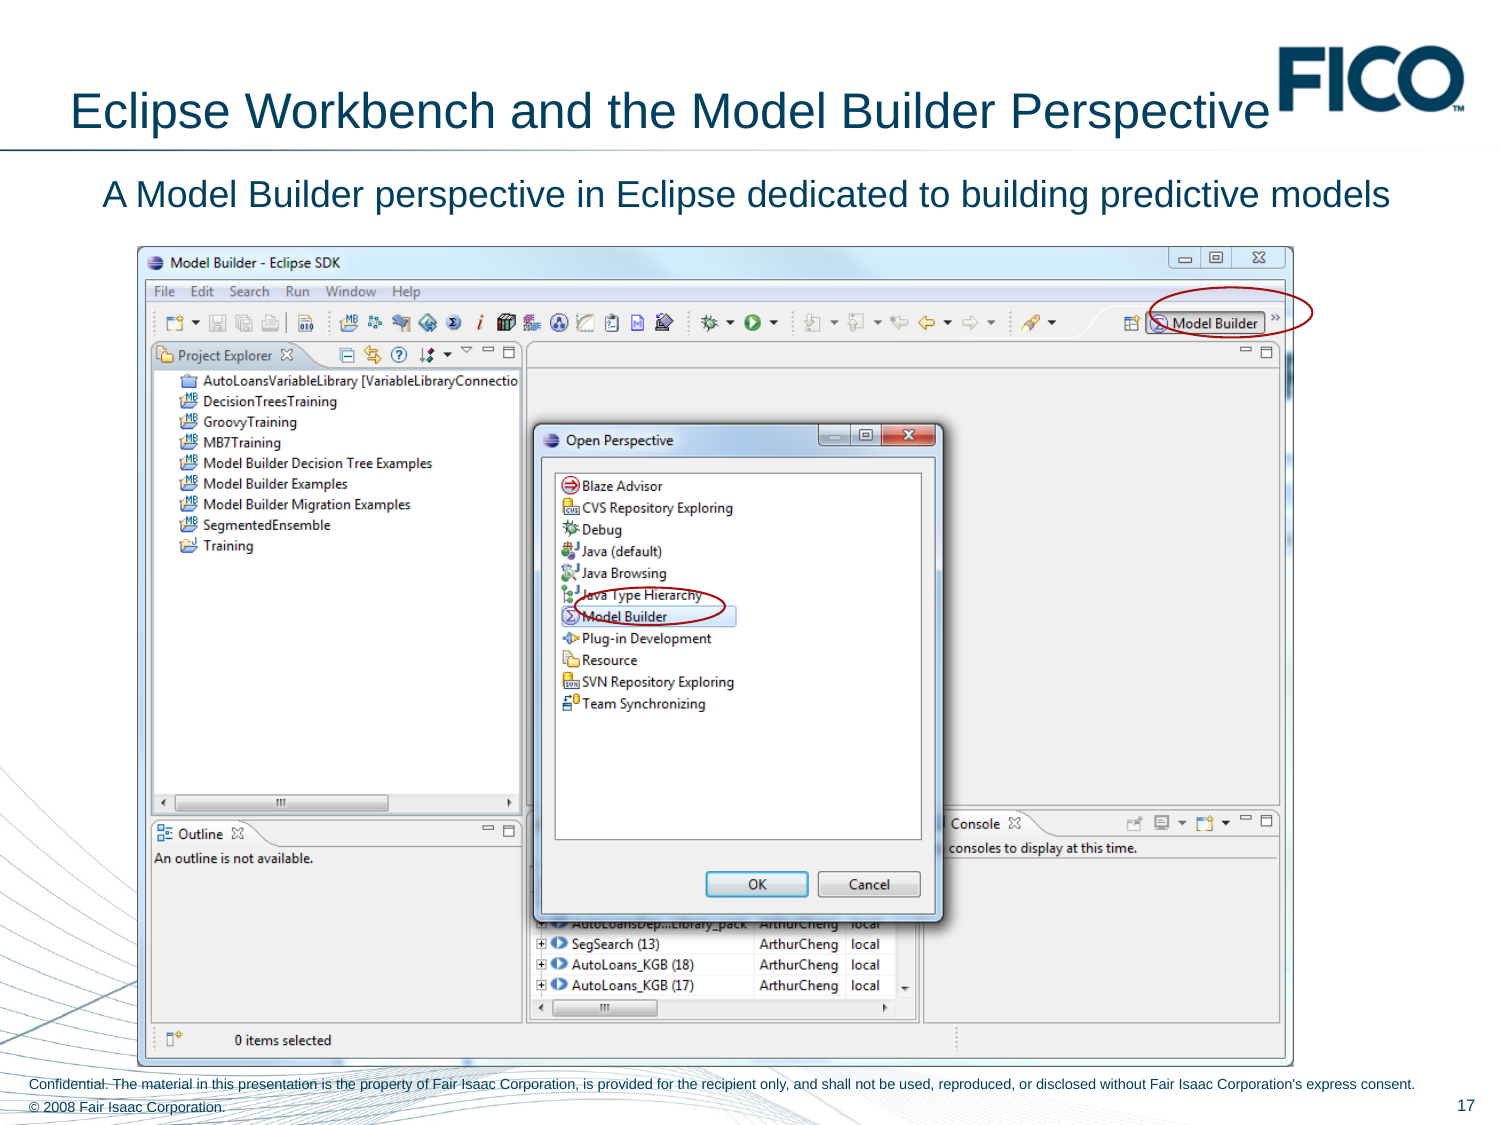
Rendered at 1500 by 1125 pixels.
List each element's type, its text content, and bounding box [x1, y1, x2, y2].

text_box A Model Builder perspective in Eclipse dedicated to building predictive models [87, 162, 1475, 223]
text_box [1298, 298, 1313, 327]
picture [0, 0, 1500, 1125]
title Eclipse Workbench and the Model Builder Perspective [62, 0, 1463, 139]
